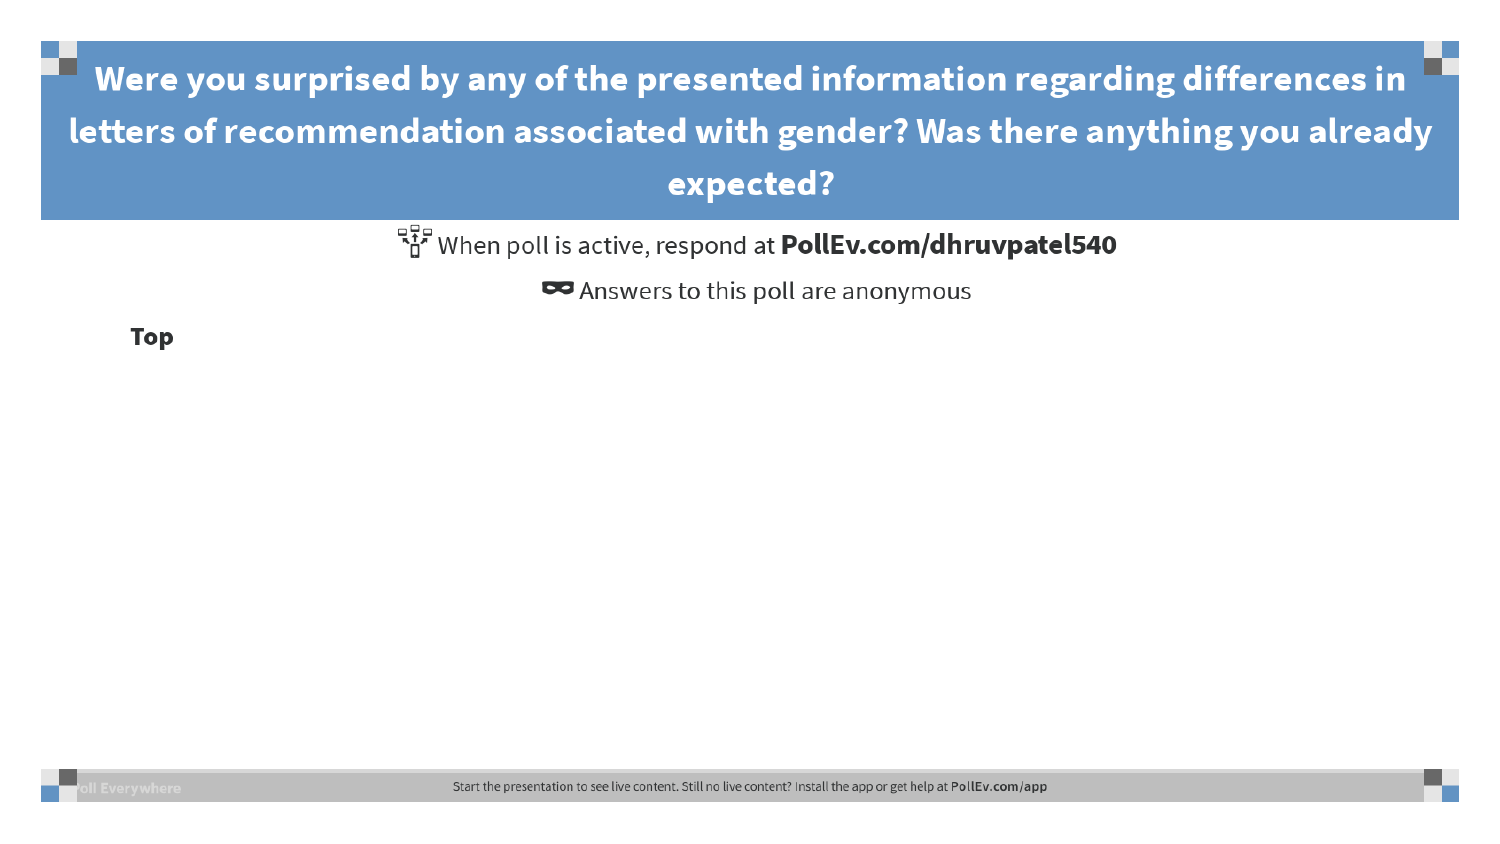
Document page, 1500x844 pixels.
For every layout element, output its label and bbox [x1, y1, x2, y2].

picture [41, 41, 1459, 803]
